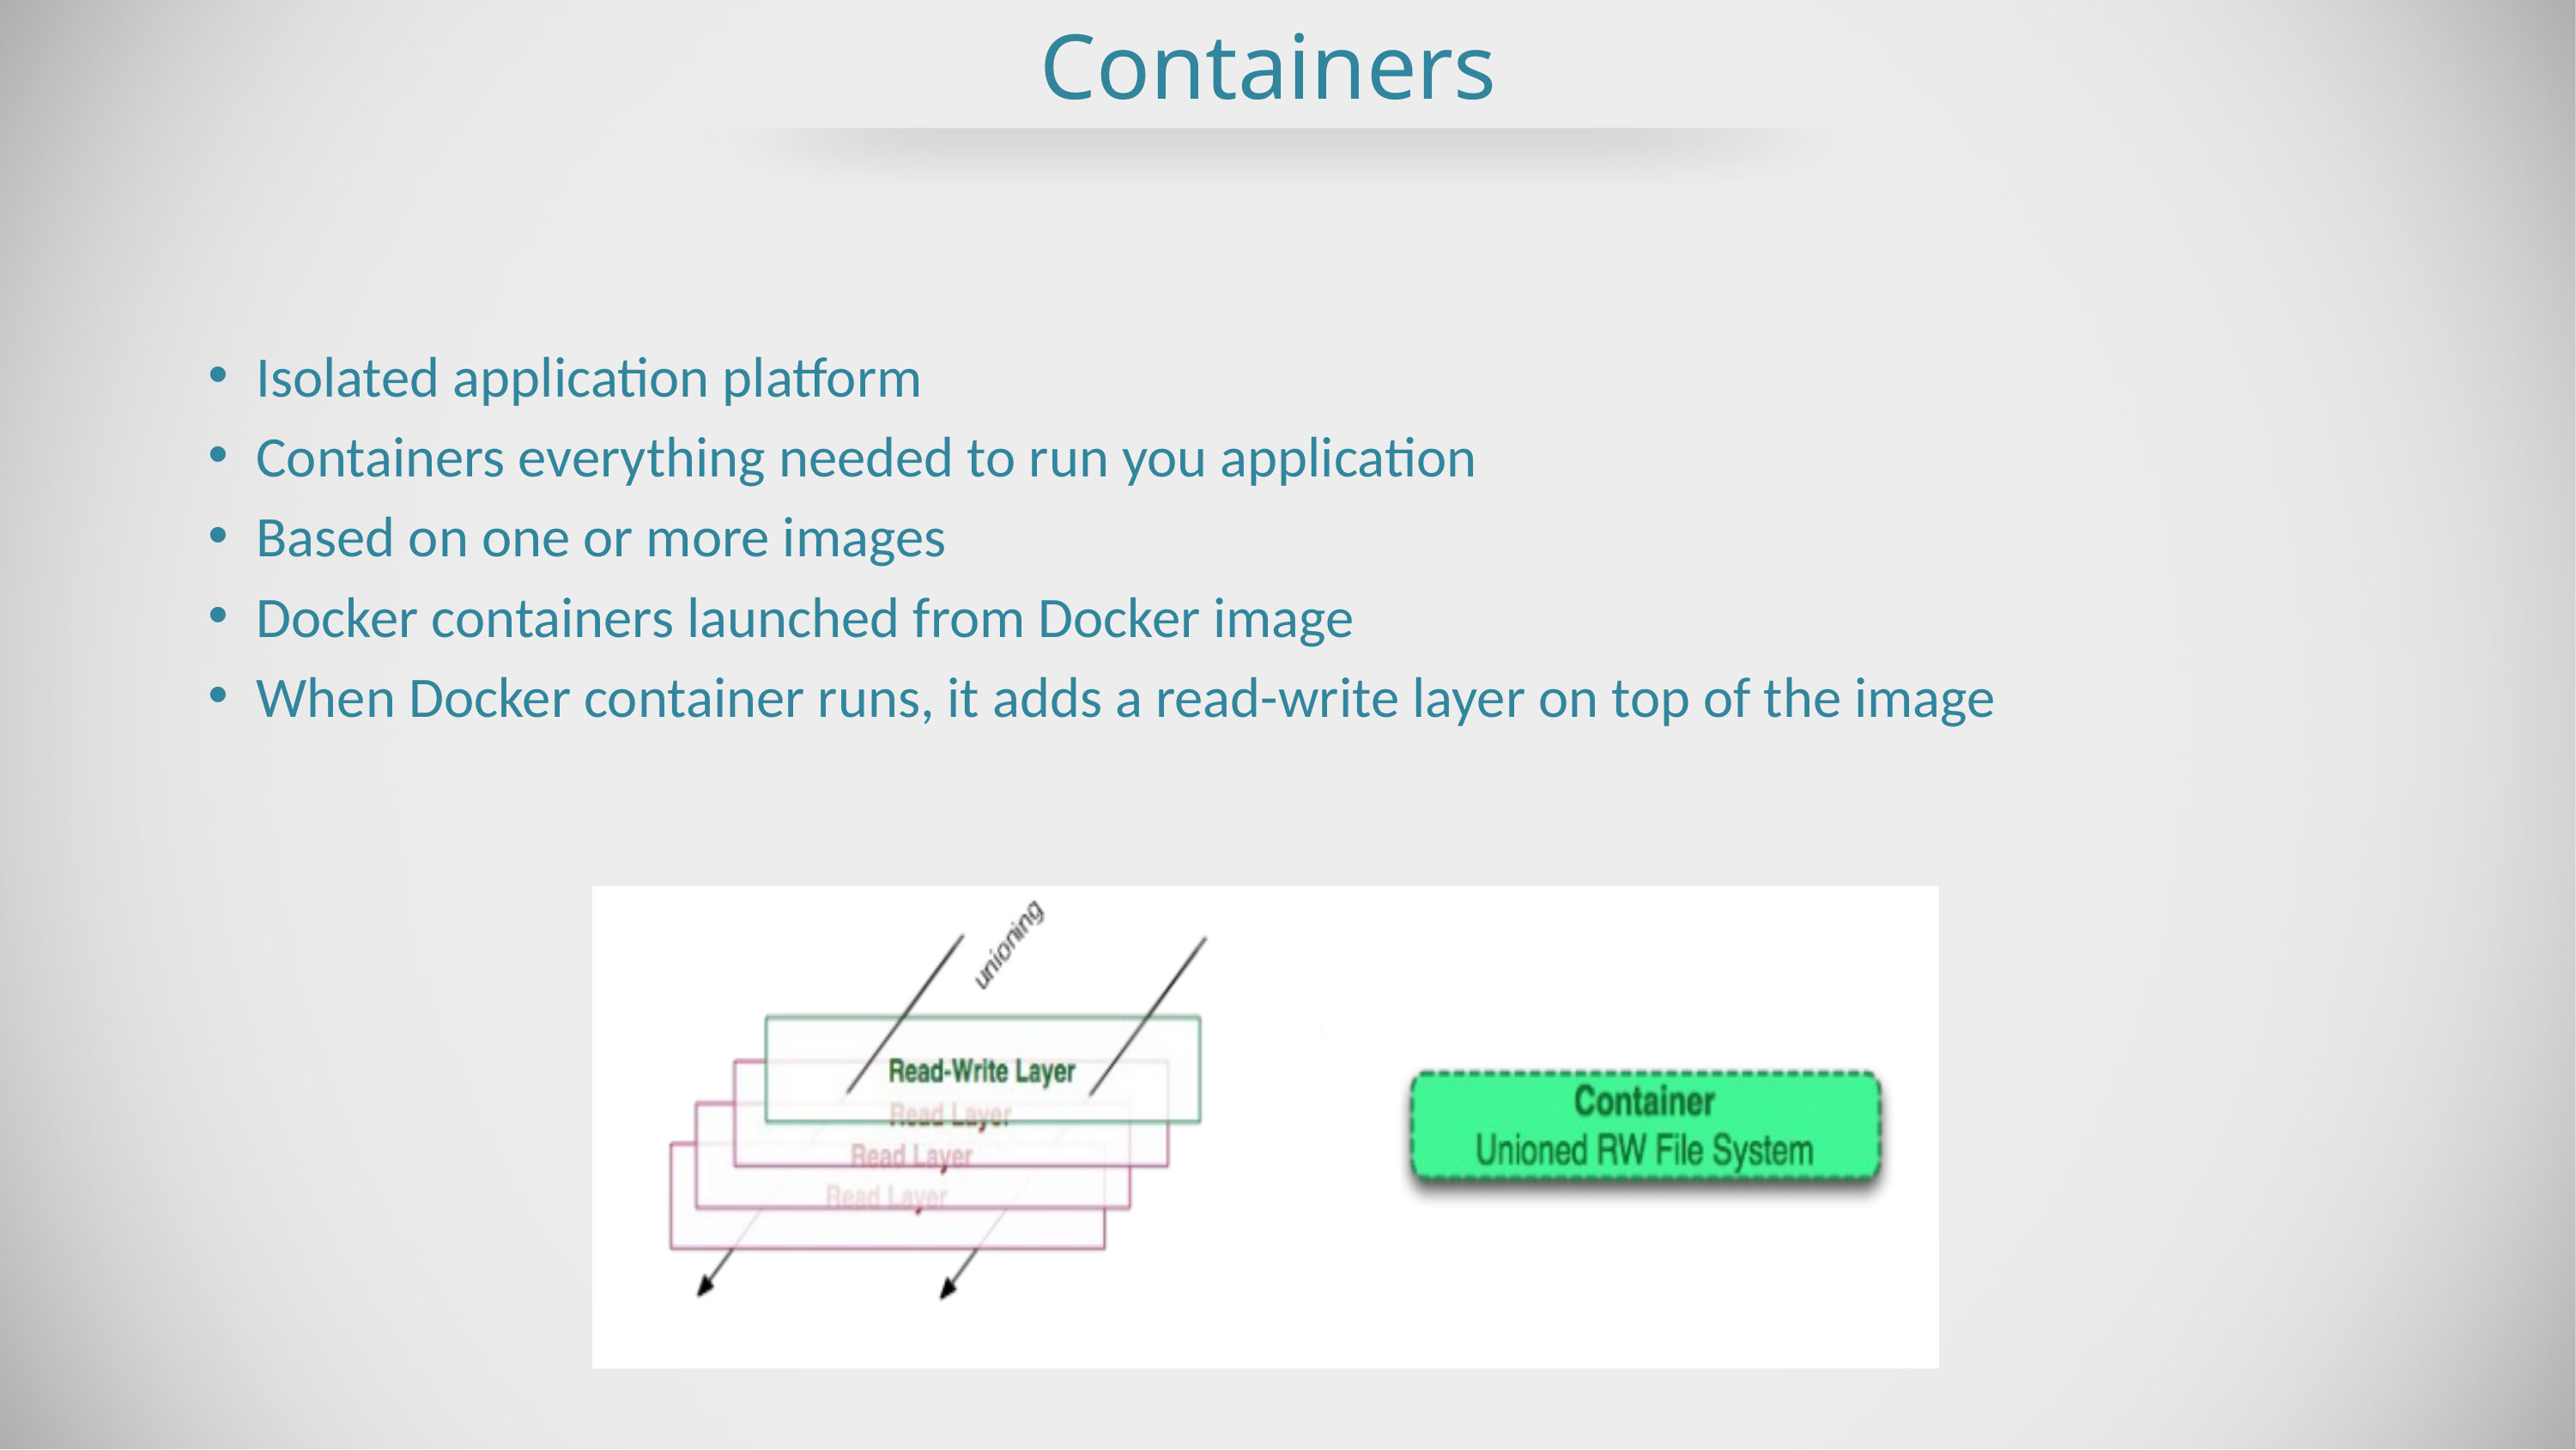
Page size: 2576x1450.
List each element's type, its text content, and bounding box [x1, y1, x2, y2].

text_box Containers [225, 3, 1179, 124]
text_box Containers [1352, 3, 2312, 124]
list Isolated application platform Containers everything needed to run you application Based on one or more images Docker containers launched from Docker image When Docker container runs, it adds a read-write layer on top of the image [195, 332, 2312, 1144]
picture [0, 0, 2576, 1449]
